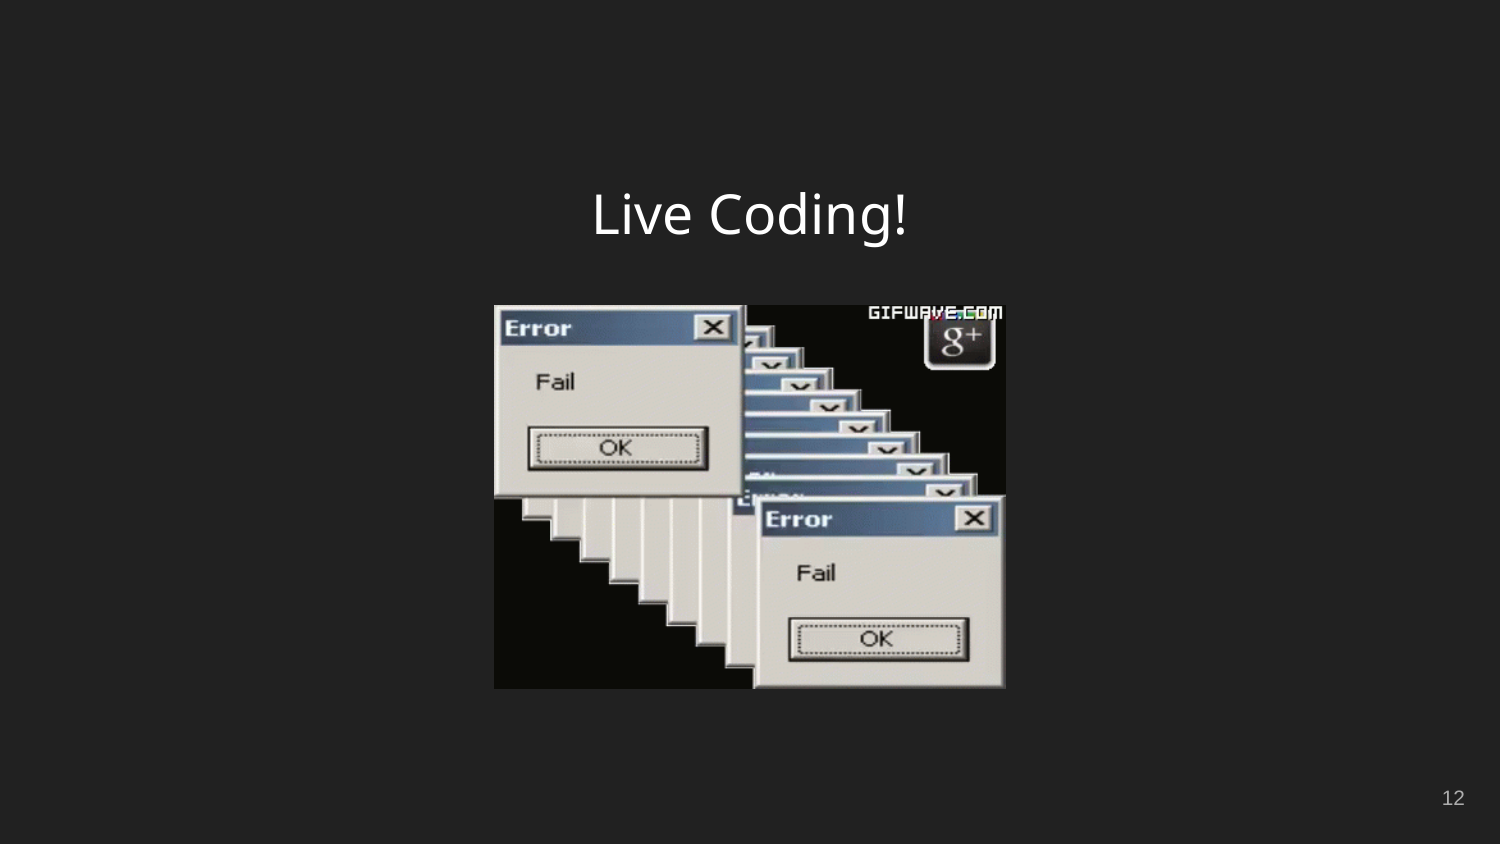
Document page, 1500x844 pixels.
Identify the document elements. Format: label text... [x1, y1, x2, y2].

picture [494, 305, 1006, 689]
subtitle Live Coding! [159, 0, 1340, 473]
slide_number ‹#› [1389, 764, 1480, 830]
